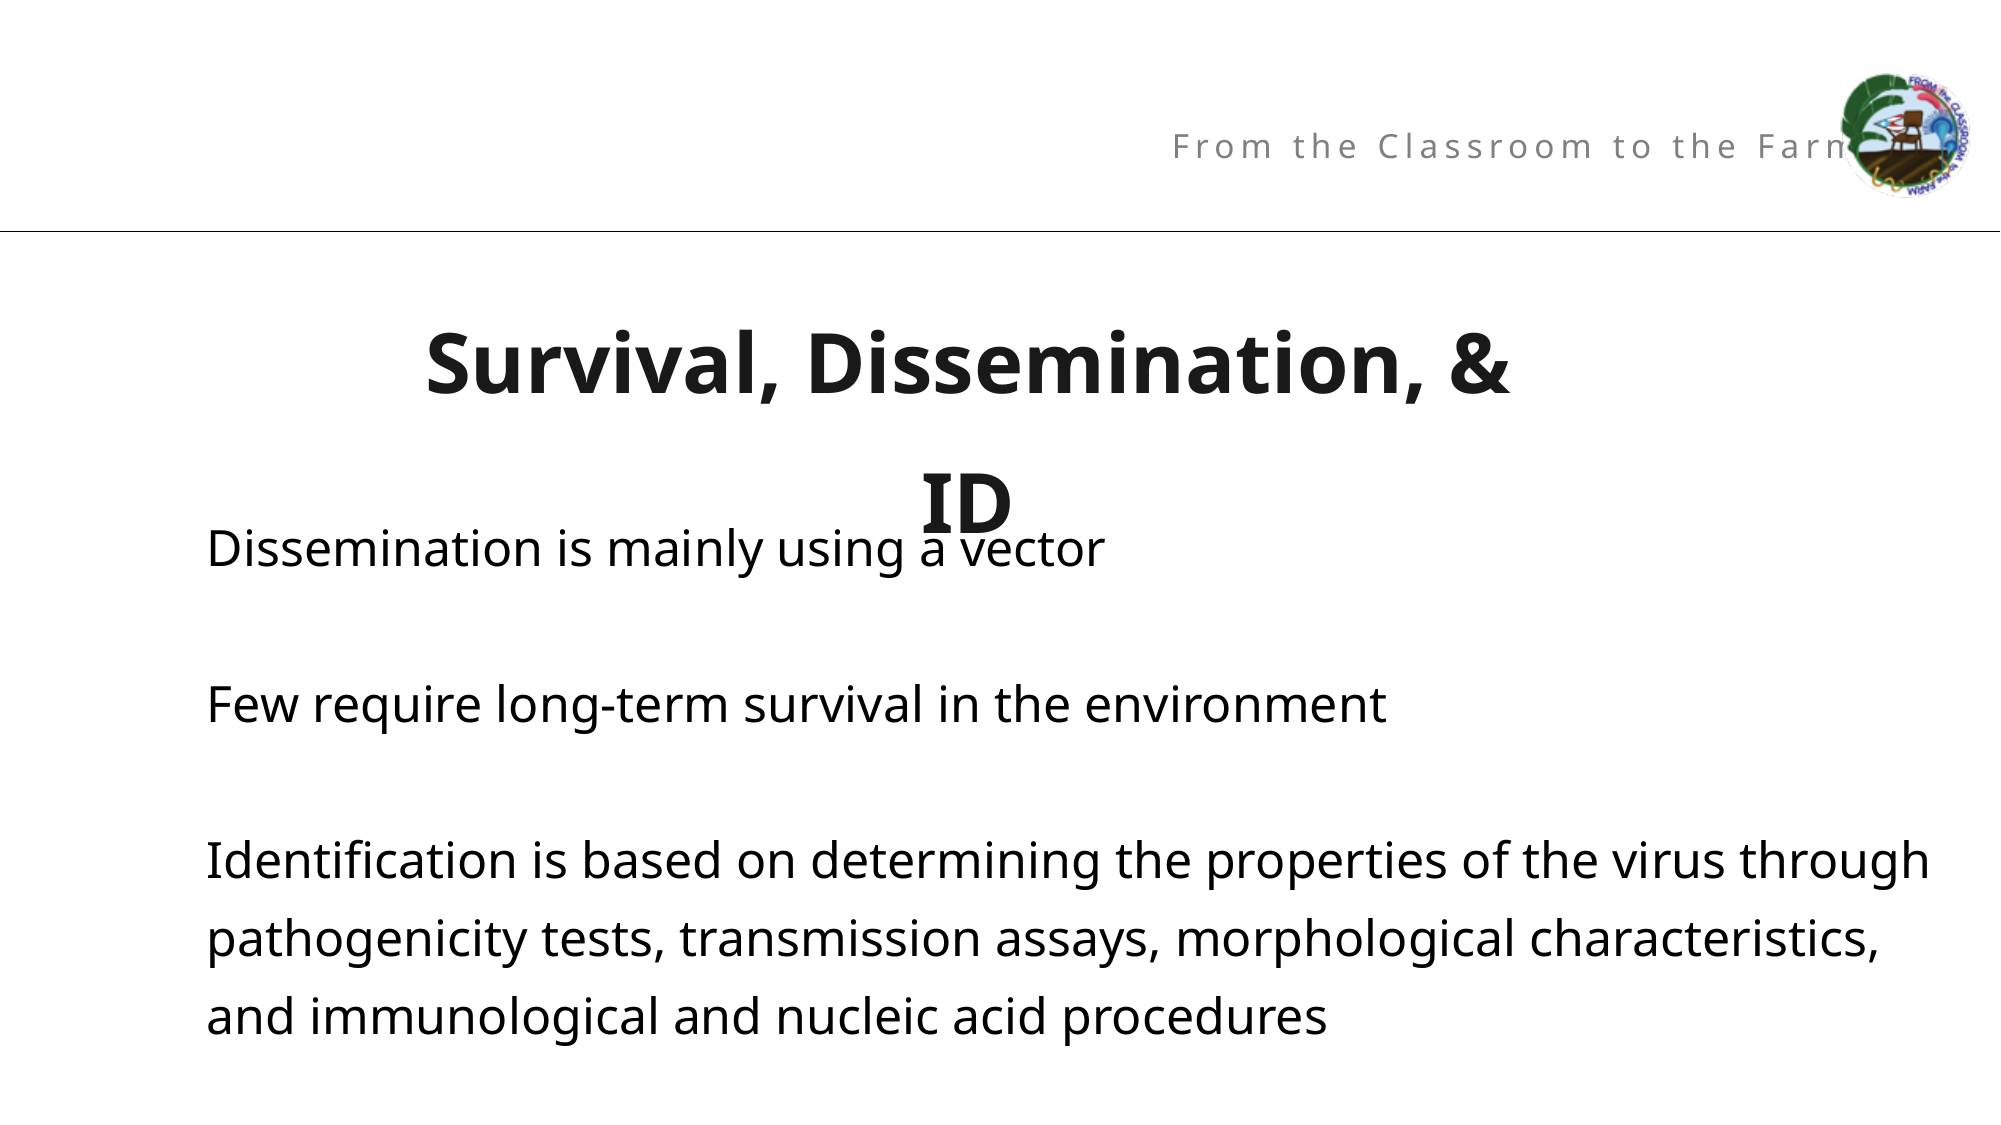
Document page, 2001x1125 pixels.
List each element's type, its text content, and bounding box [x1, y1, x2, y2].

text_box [0, 58, 2000, 407]
text_box Dissemination is mainly using a vector Few require long-term survival in the environment Identification is based on determining the properties of the virus through pathogenicity tests, transmission assays, morphological characteristics, and immunological and nucleic acid procedures [124, 431, 1966, 1052]
